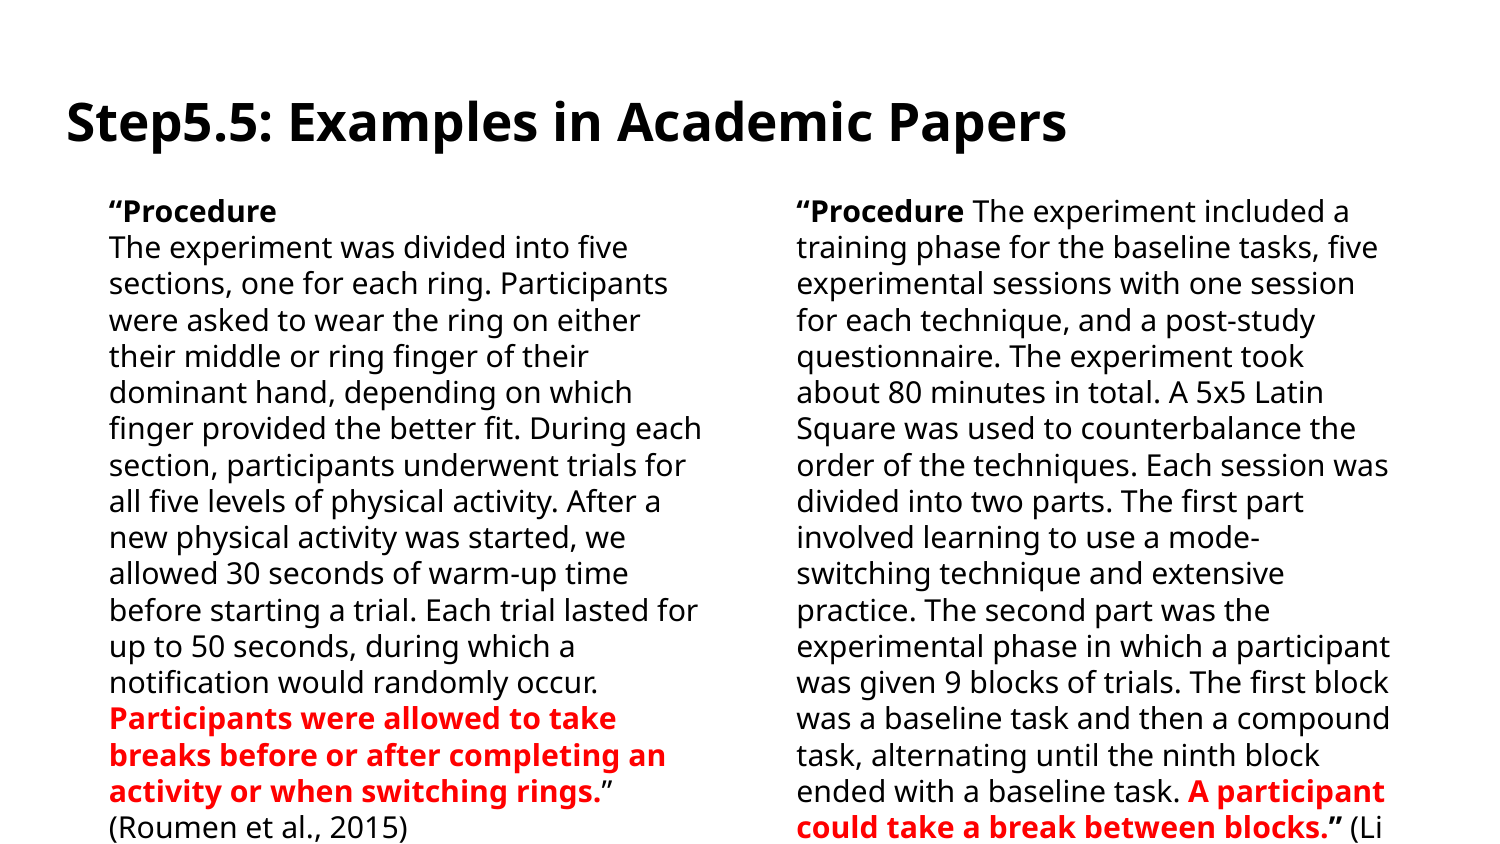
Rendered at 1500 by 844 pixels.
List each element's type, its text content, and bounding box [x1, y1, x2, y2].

text_box “Procedure The experiment included a training phase for the baseline tasks, five experimental sessions with one session for each technique, and a post-study questionnaire. The experiment took about 80 minutes in total. A 5x5 Latin Square was used to counterbalance the order of the techniques. Each session was divided into two parts. The first part involved learning to use a mode-switching technique and extensive practice. The second part was the experimental phase in which a participant was given 9 blocks of trials. The first block was a baseline task and then a compound task, alternating until the ninth block ended with a baseline task. A participant could take a break between blocks.” (Li et al., 2005) [781, 176, 1407, 844]
title Step5.5: Examples in Academic Papers [51, 72, 1449, 167]
text_box “Procedure The experiment was divided into five sections, one for each ring. Participants were asked to wear the ring on either their middle or ring finger of their dominant hand, depending on which finger provided the better fit. During each section, participants underwent trials for all five levels of physical activity. After a new physical activity was started, we allowed 30 seconds of warm-up time before starting a trial. Each trial lasted for up to 50 seconds, during which a notification would randomly occur. Participants were allowed to take breaks before or after completing an activity or when switching rings.” (Roumen et al., 2015) [93, 176, 719, 844]
